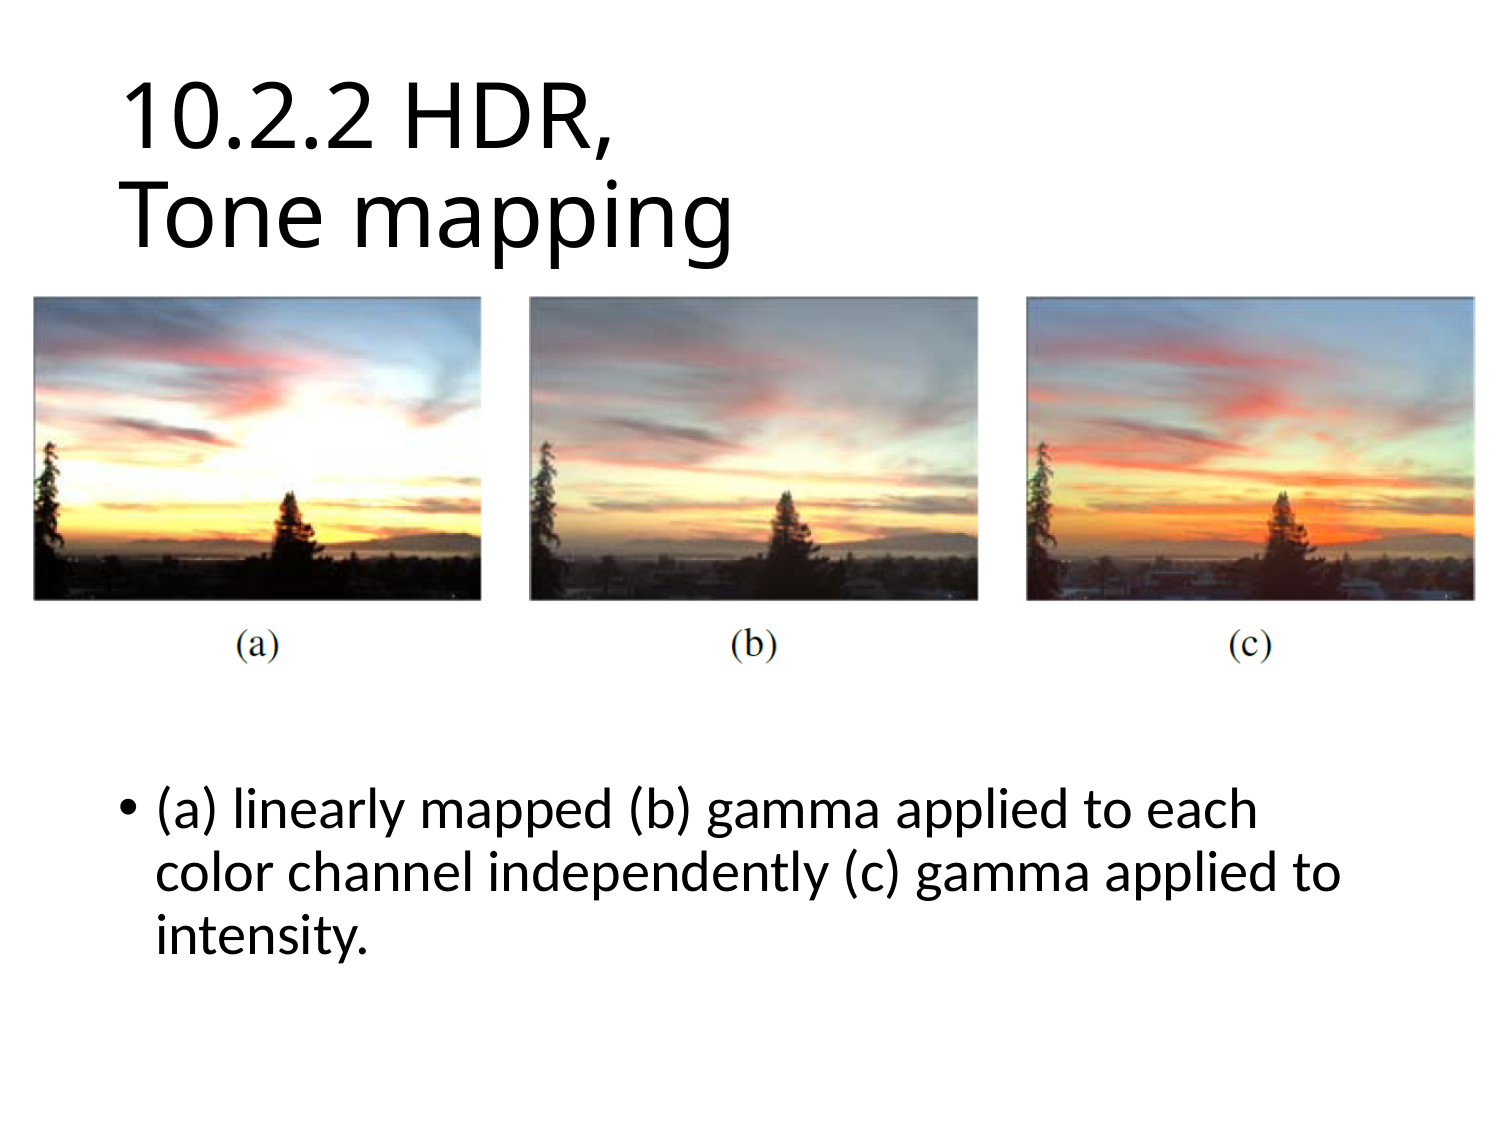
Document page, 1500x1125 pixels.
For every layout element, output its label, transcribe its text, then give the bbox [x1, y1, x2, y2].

list (a) linearly mapped (b) gamma applied to each color channel independently (c) gamma applied to intensity. [103, 770, 1397, 1014]
picture [17, 277, 1483, 682]
title 10.2.2 HDR, Tone mapping [103, 59, 1477, 277]
